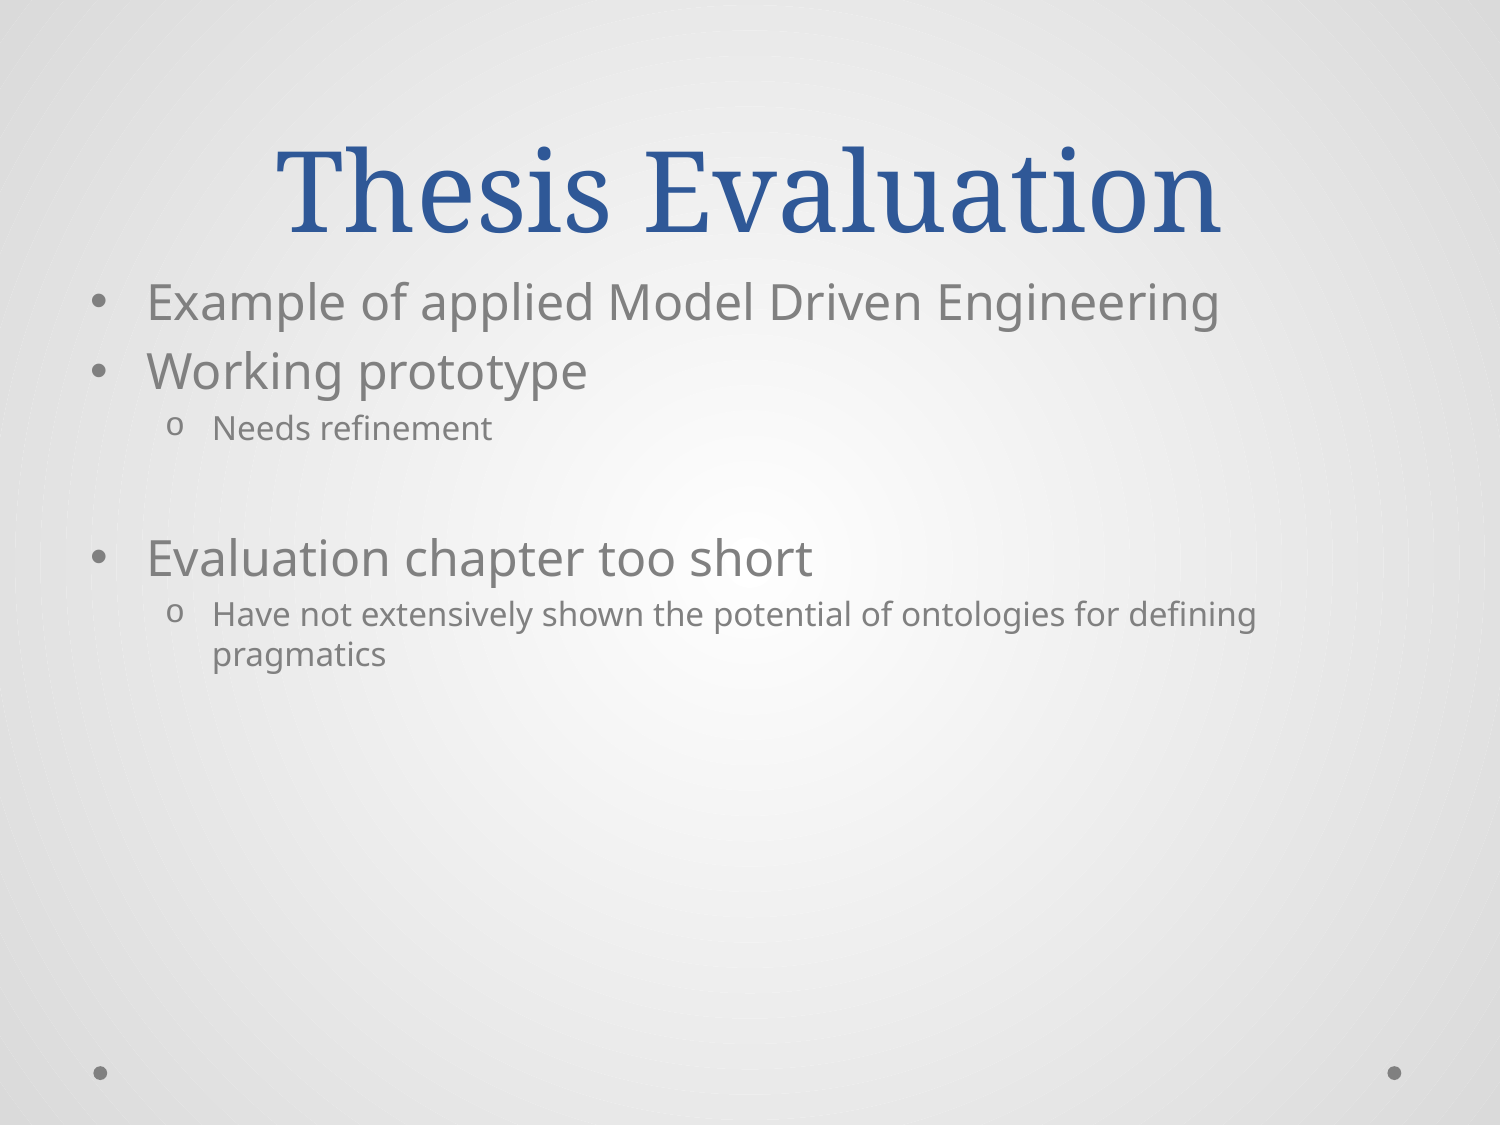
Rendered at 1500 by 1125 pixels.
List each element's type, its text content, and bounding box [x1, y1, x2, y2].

list Example of applied Model Driven Engineering Working prototype Needs refinement Evaluation chapter too short Have not extensively shown the potential of ontologies for defining pragmatics [75, 262, 1425, 1005]
title Thesis Evaluation [75, 0, 1425, 262]
